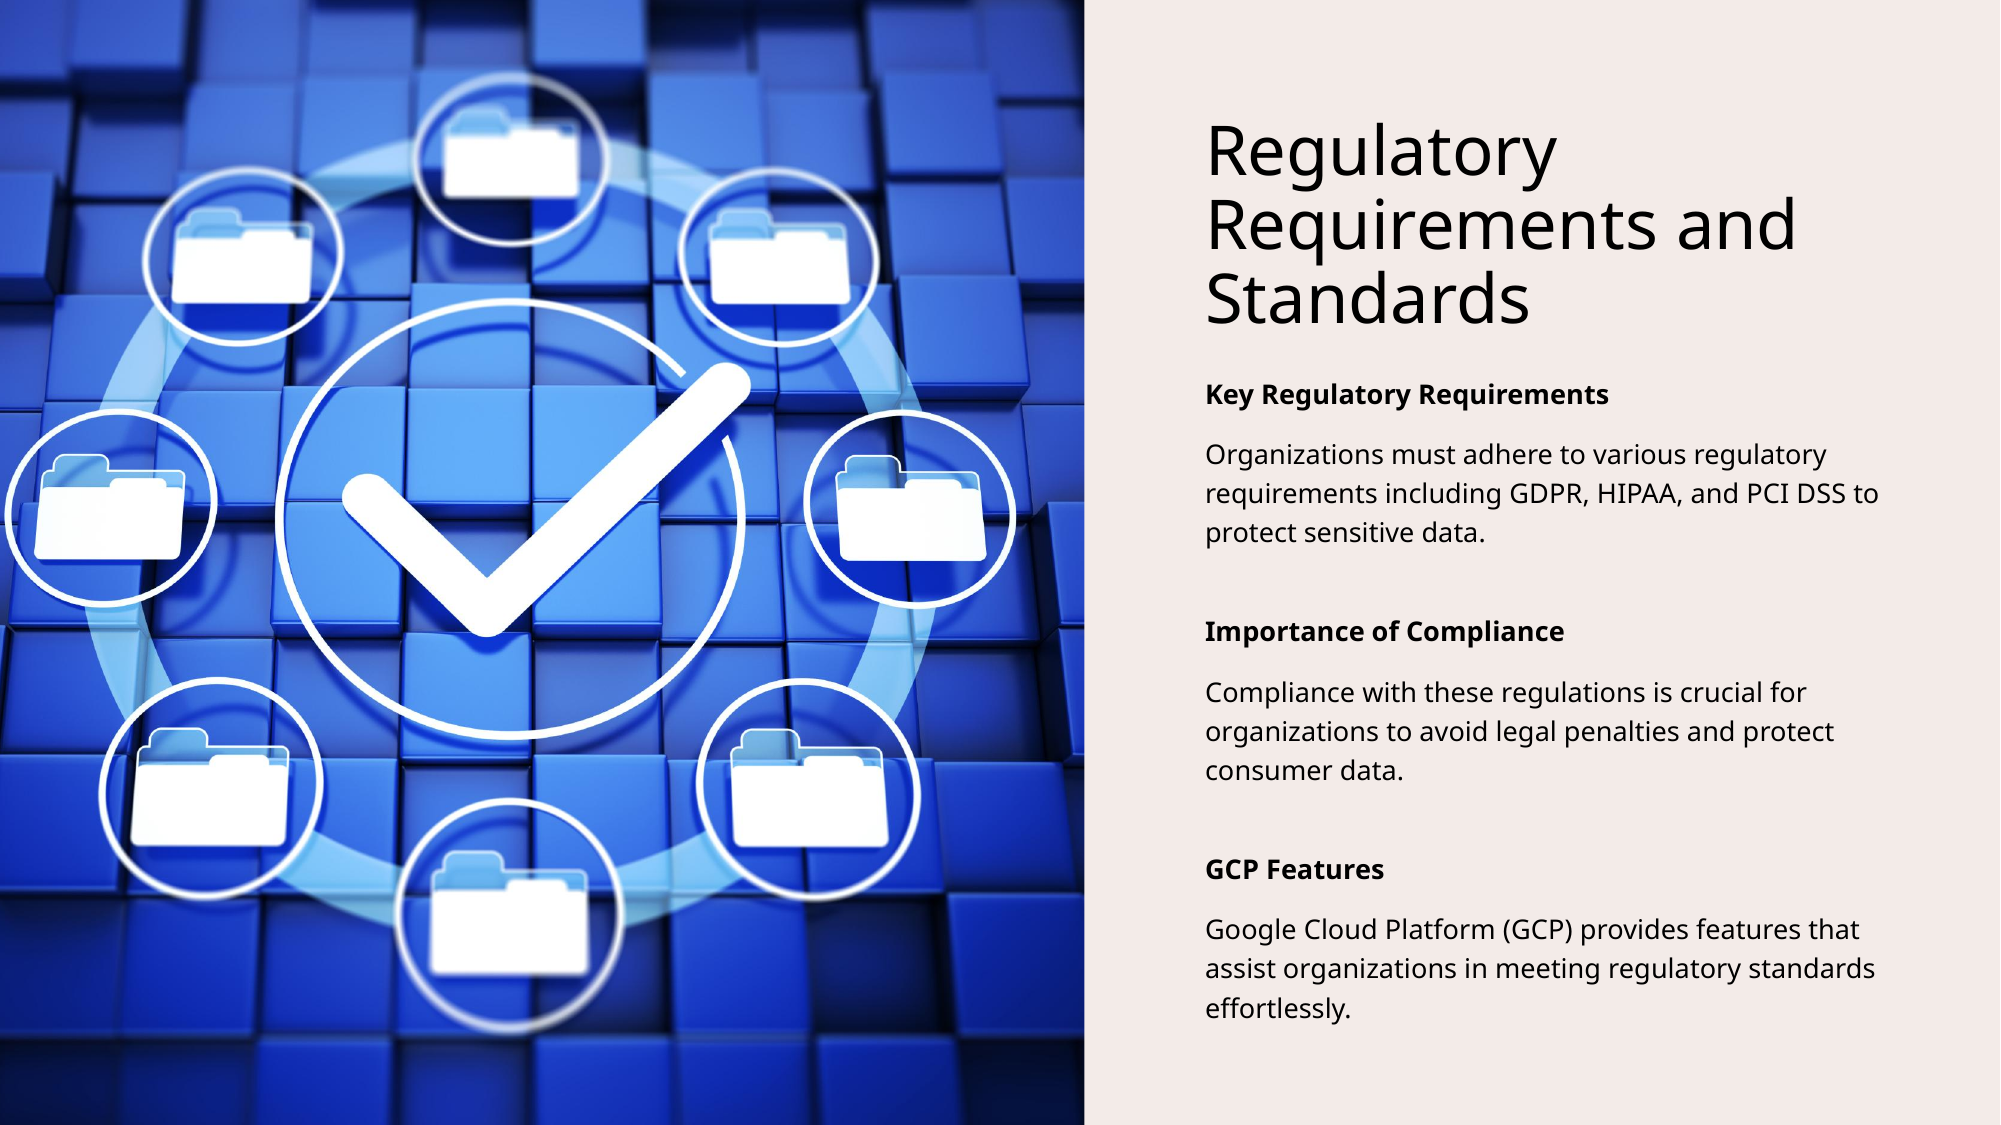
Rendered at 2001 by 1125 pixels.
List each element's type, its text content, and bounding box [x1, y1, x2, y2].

picture [0, 0, 1085, 1125]
list Key Regulatory Requirements Organizations must adhere to various regulatory requirements including GDPR, HIPAA, and PCI DSS to protect sensitive data. Importance of Compliance Compliance with these regulations is crucial for organizations to avoid legal penalties and protect consumer data. GCP Features Google Cloud Platform (GCP) provides features that assist organizations in meeting regulatory standards effortlessly. [1189, 363, 1906, 1035]
title Regulatory Requirements and Standards [1189, 95, 1906, 347]
